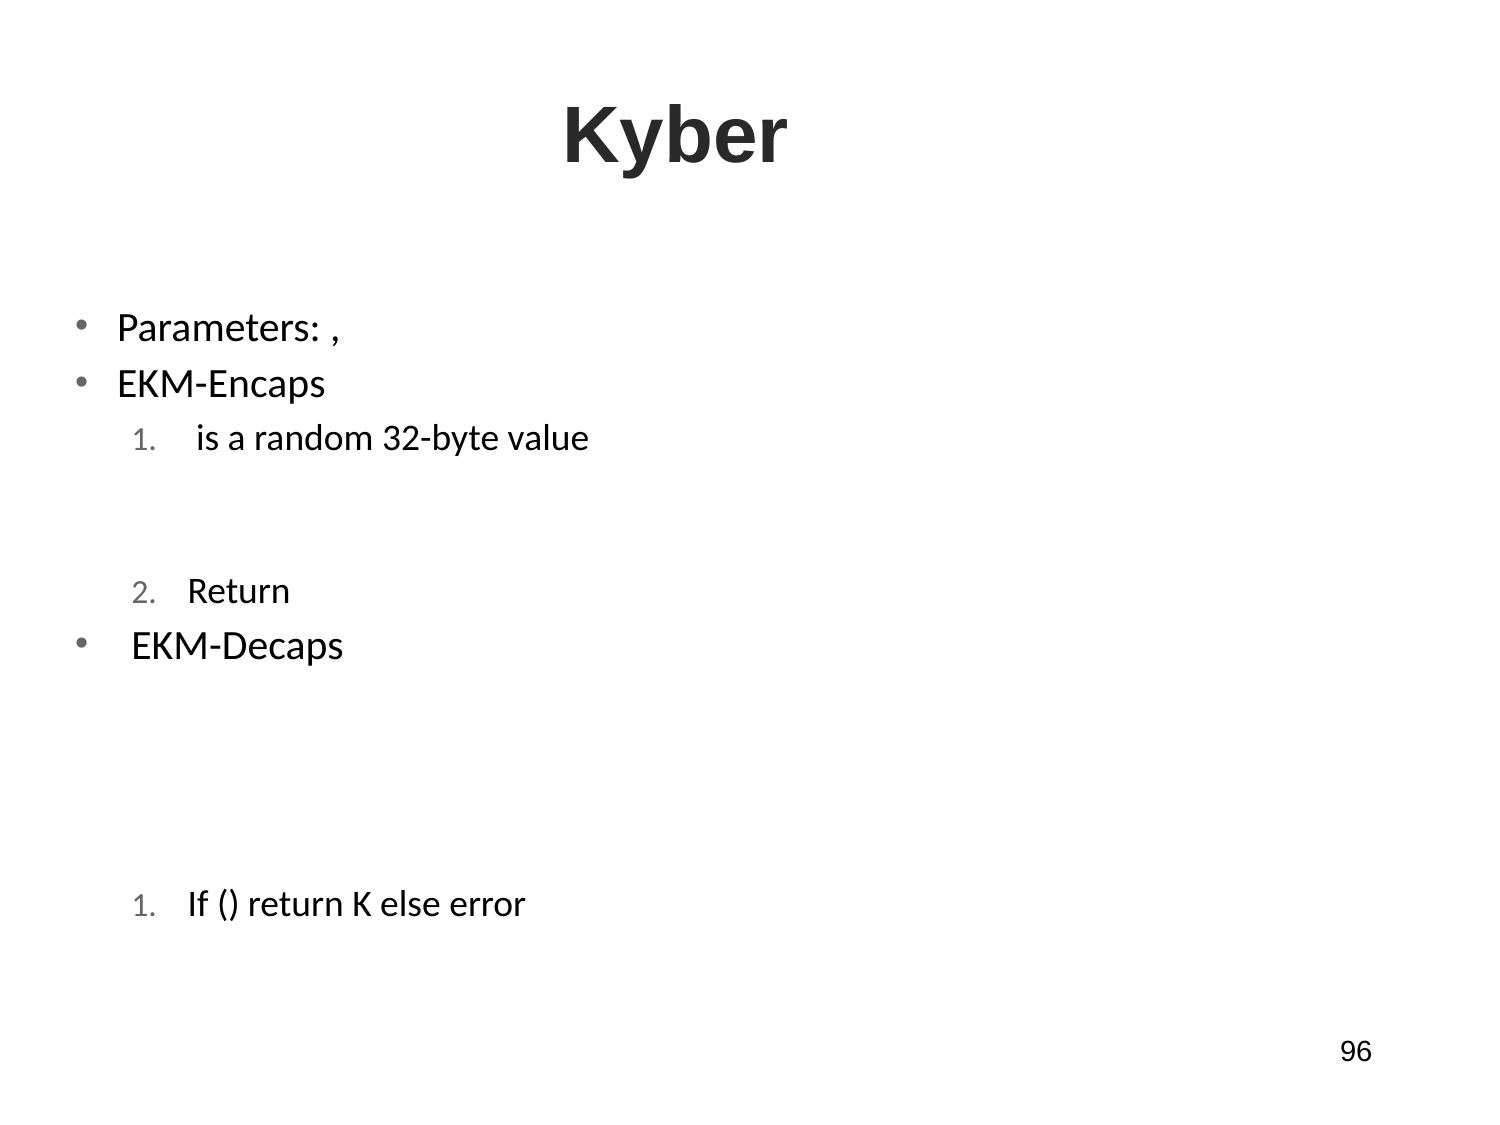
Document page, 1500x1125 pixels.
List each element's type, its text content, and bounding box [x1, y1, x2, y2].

slide_number 96 [1074, 1024, 1388, 1101]
text_box Kyber [150, 87, 1201, 186]
